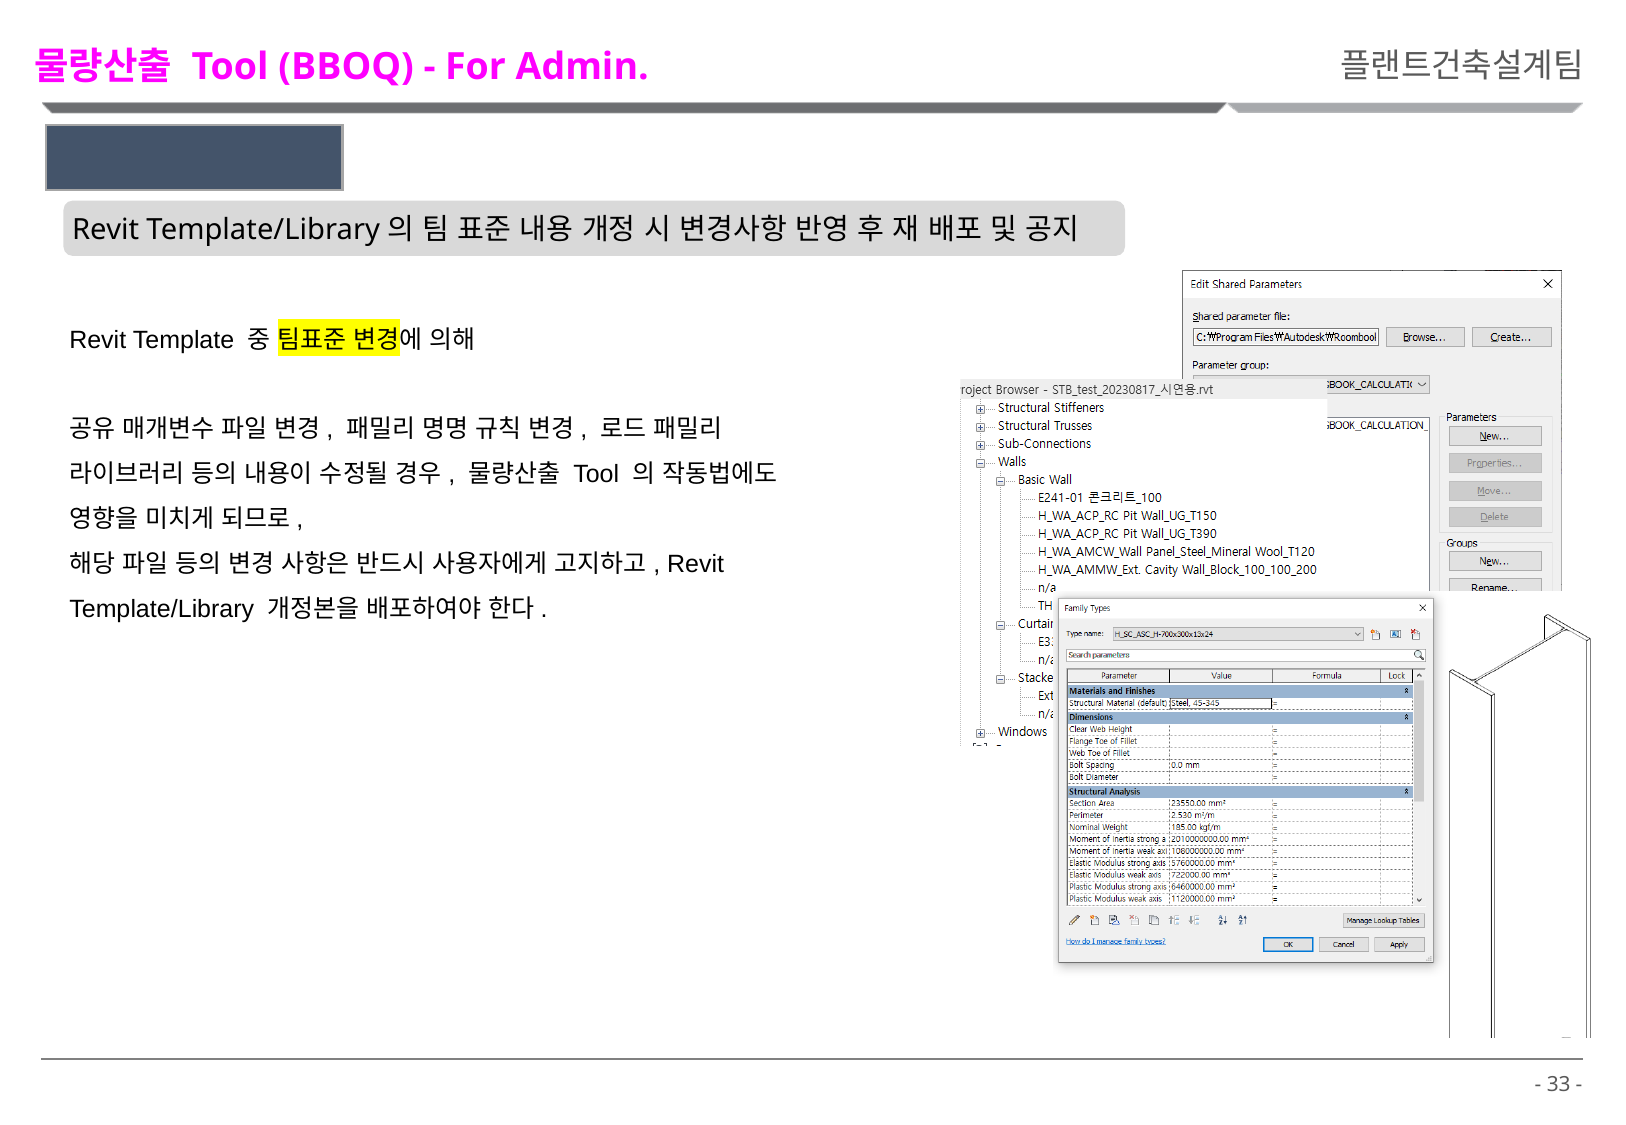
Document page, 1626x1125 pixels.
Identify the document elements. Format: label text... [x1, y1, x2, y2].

text_box Revit Template/Library의 팀 표준 내용 개정 시 변경사항 반영 후 재 배포 및 공지 [62, 199, 1127, 257]
picture [42, 102, 1583, 114]
text_box Revit Template 중 팀표준 변경에 의해 공유 매개변수 파일 변경, 패밀리 명명 규칙 변경, 로드 패밀리 라이브러리 등의 내용이 수정될 경우, 물량산출 Tool 의 작동법에도 영향을 미치게 되므로, 해당 파일 등의 변경 사항은 반드시 사용자에게 고지하고, Revit Template/Library 개정본을 배포하여야 한다. [45, 301, 851, 1020]
text_box 물량산출 Tool (BBOQ) - For Admin. [19, 34, 665, 95]
text_box 2. Admin.’s Role [45, 124, 344, 191]
picture [960, 270, 1602, 1038]
text_box 플랜트건축설계팀 [1339, 43, 1584, 84]
